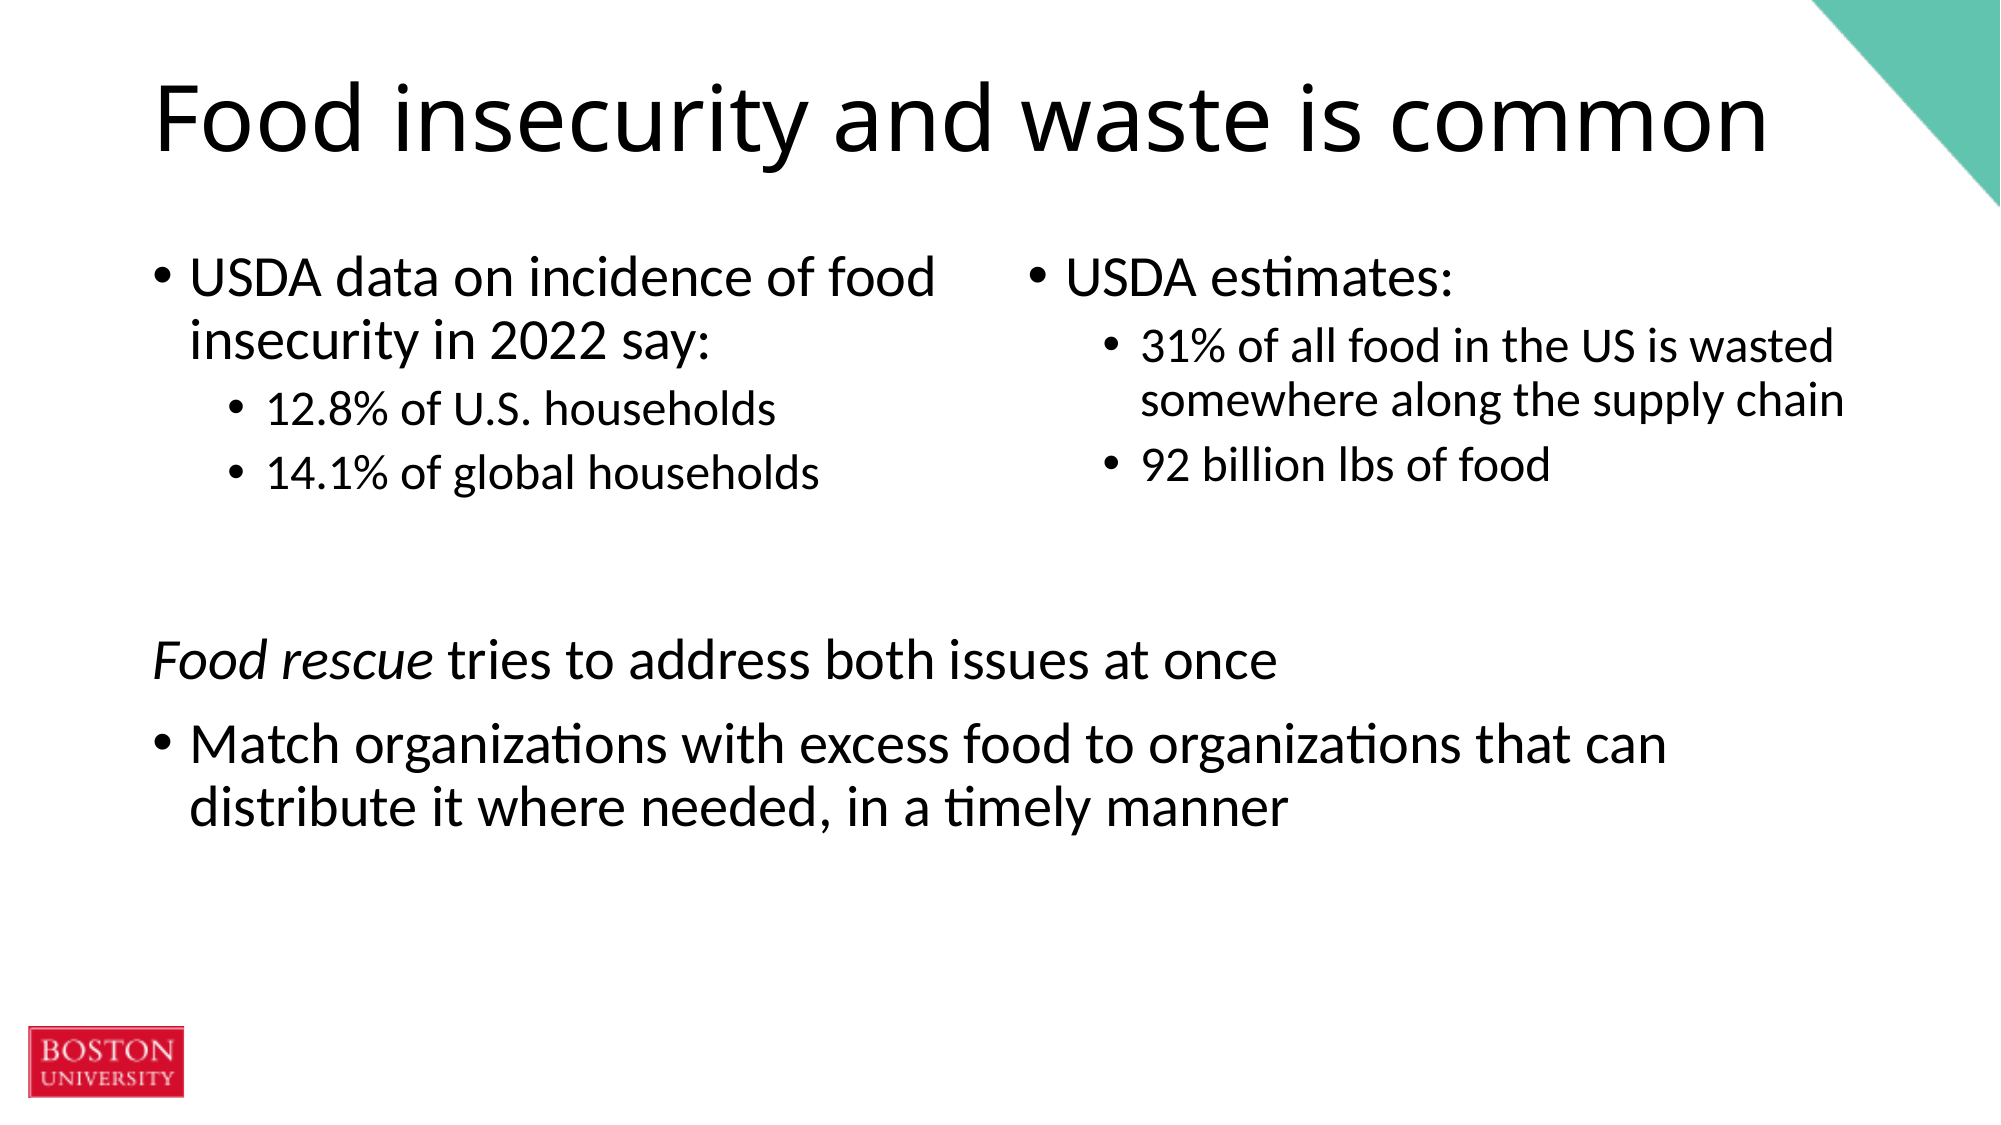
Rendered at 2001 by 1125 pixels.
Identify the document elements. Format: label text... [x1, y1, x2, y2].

title Food insecurity and waste is common [137, 59, 1863, 185]
list USDA estimates: 31% of all food in the US is wasted somewhere along the supply chain 92 billion lbs of food [1012, 238, 1863, 532]
list USDA data on incidence of food insecurity in 2022 say: 12.8% of U.S. households 14.1% of global households [137, 238, 988, 532]
picture [1721, 0, 2000, 245]
text_box Food rescue tries to address both issues at once Match organizations with excess food to organizations that can distribute it where needed, in a timely manner [137, 622, 1912, 1014]
